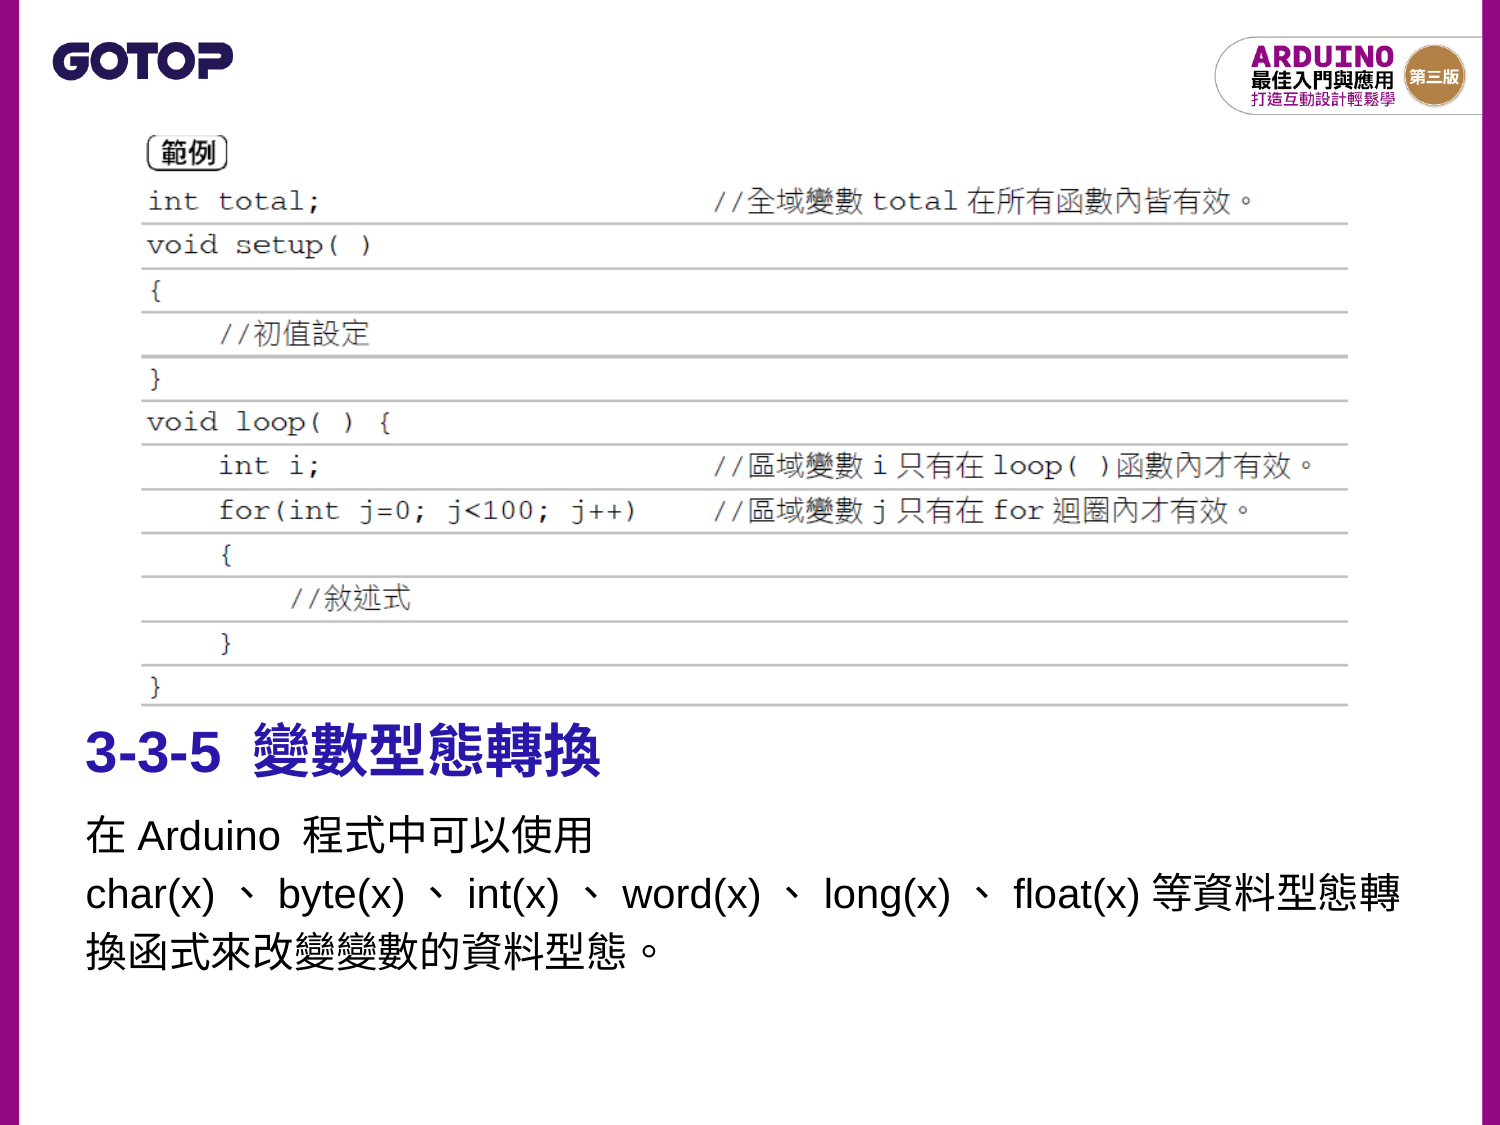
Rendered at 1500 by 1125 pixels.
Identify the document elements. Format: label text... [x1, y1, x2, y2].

picture [0, 0, 1500, 1125]
list 3-3-5 變數型態轉換 在Arduino 程式中可以使用char(x)、byte(x)、int(x)、word(x)、long(x)、float(x)等資料型態轉換函式來改變變數的資料型態。 [70, 121, 1430, 1067]
